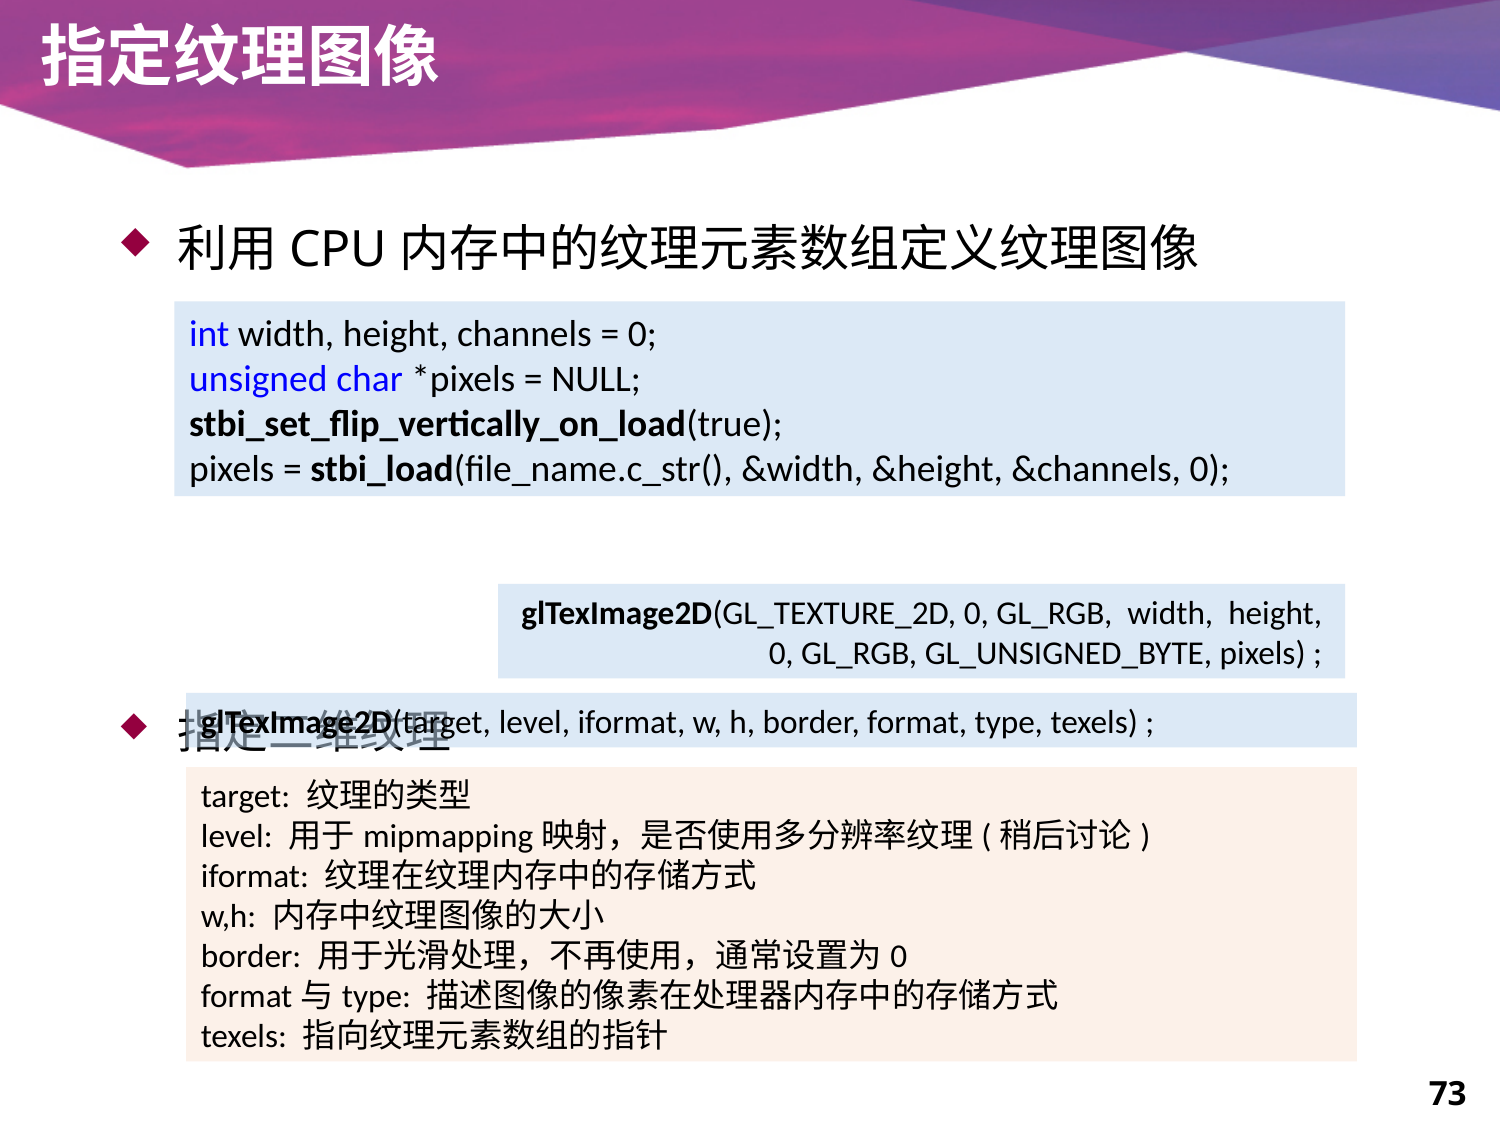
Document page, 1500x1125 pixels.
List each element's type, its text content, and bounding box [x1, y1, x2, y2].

text_box glTexImage2D(target, level, iformat, w, h, border, format, type, texels) ; [186, 692, 1357, 748]
text_box glTexImage2D(GL_TEXTURE_2D, 0, GL_RGB, width, height, 0, GL_RGB, GL_UNSIGNED_BYTE, pixels) ; [498, 583, 1346, 679]
picture [0, 0, 1500, 1125]
title 指定纹理图像 [25, 15, 1320, 104]
text_box int width, height, channels = 0; unsigned char *pixels = NULL; stbi_set_flip_vertically_on_load(true); pixels = stbi_load(file_name.c_str(), &width, &height, &channels, 0); [174, 301, 1346, 497]
slide_number 73 [1384, 1065, 1500, 1125]
text_box target: 纹理的类型 level: 用于mipmapping映射，是否使用多分辨率纹理(稍后讨论) iformat: 纹理在纹理内存中的存储方式 w,h: 内存中纹理图像的大小 border: 用于光滑处理，不再使用，通常设置为0 format与type: 描述图像的像素在处理器内存中的存储方式 texels: 指向纹理元素数组的指针 [186, 767, 1357, 1062]
list 利用CPU内存中的纹理元素数组定义纹理图像 指定二维纹理 [103, 216, 1397, 930]
